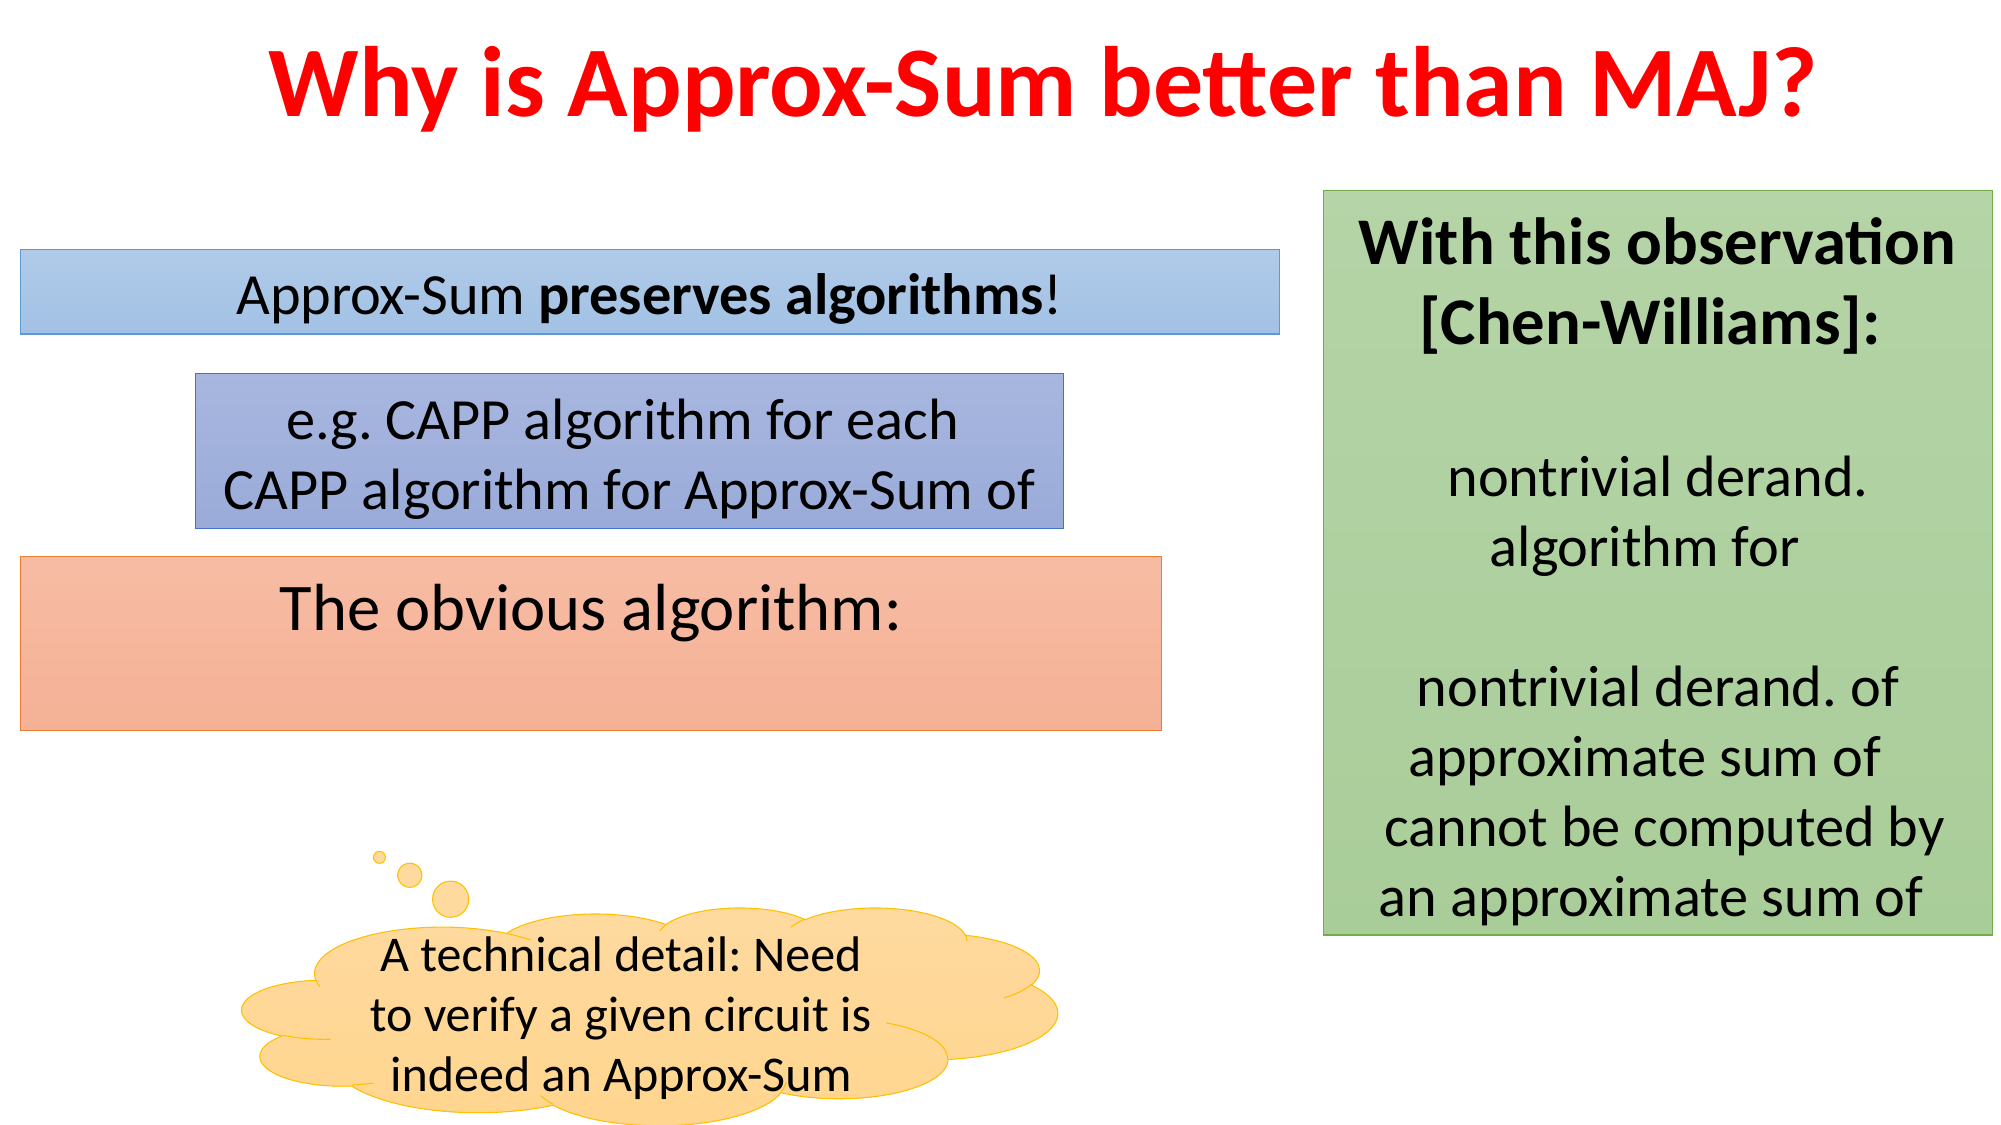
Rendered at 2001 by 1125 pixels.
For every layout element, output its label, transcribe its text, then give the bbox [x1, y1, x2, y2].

text_box A technical detail: Need to verify a given circuit is indeed an Approx-Sum [240, 907, 1059, 1125]
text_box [1393, 382, 1907, 662]
text_box A technical detail: Need to verify a given circuit is indeed an Approx-Sum [431, 880, 470, 918]
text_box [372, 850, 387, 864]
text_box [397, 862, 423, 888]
text_box Approx-Sum preserves algorithms! [20, 249, 1280, 335]
text_box Why is Approx-Sum better than MAJ? [10, 0, 2000, 169]
